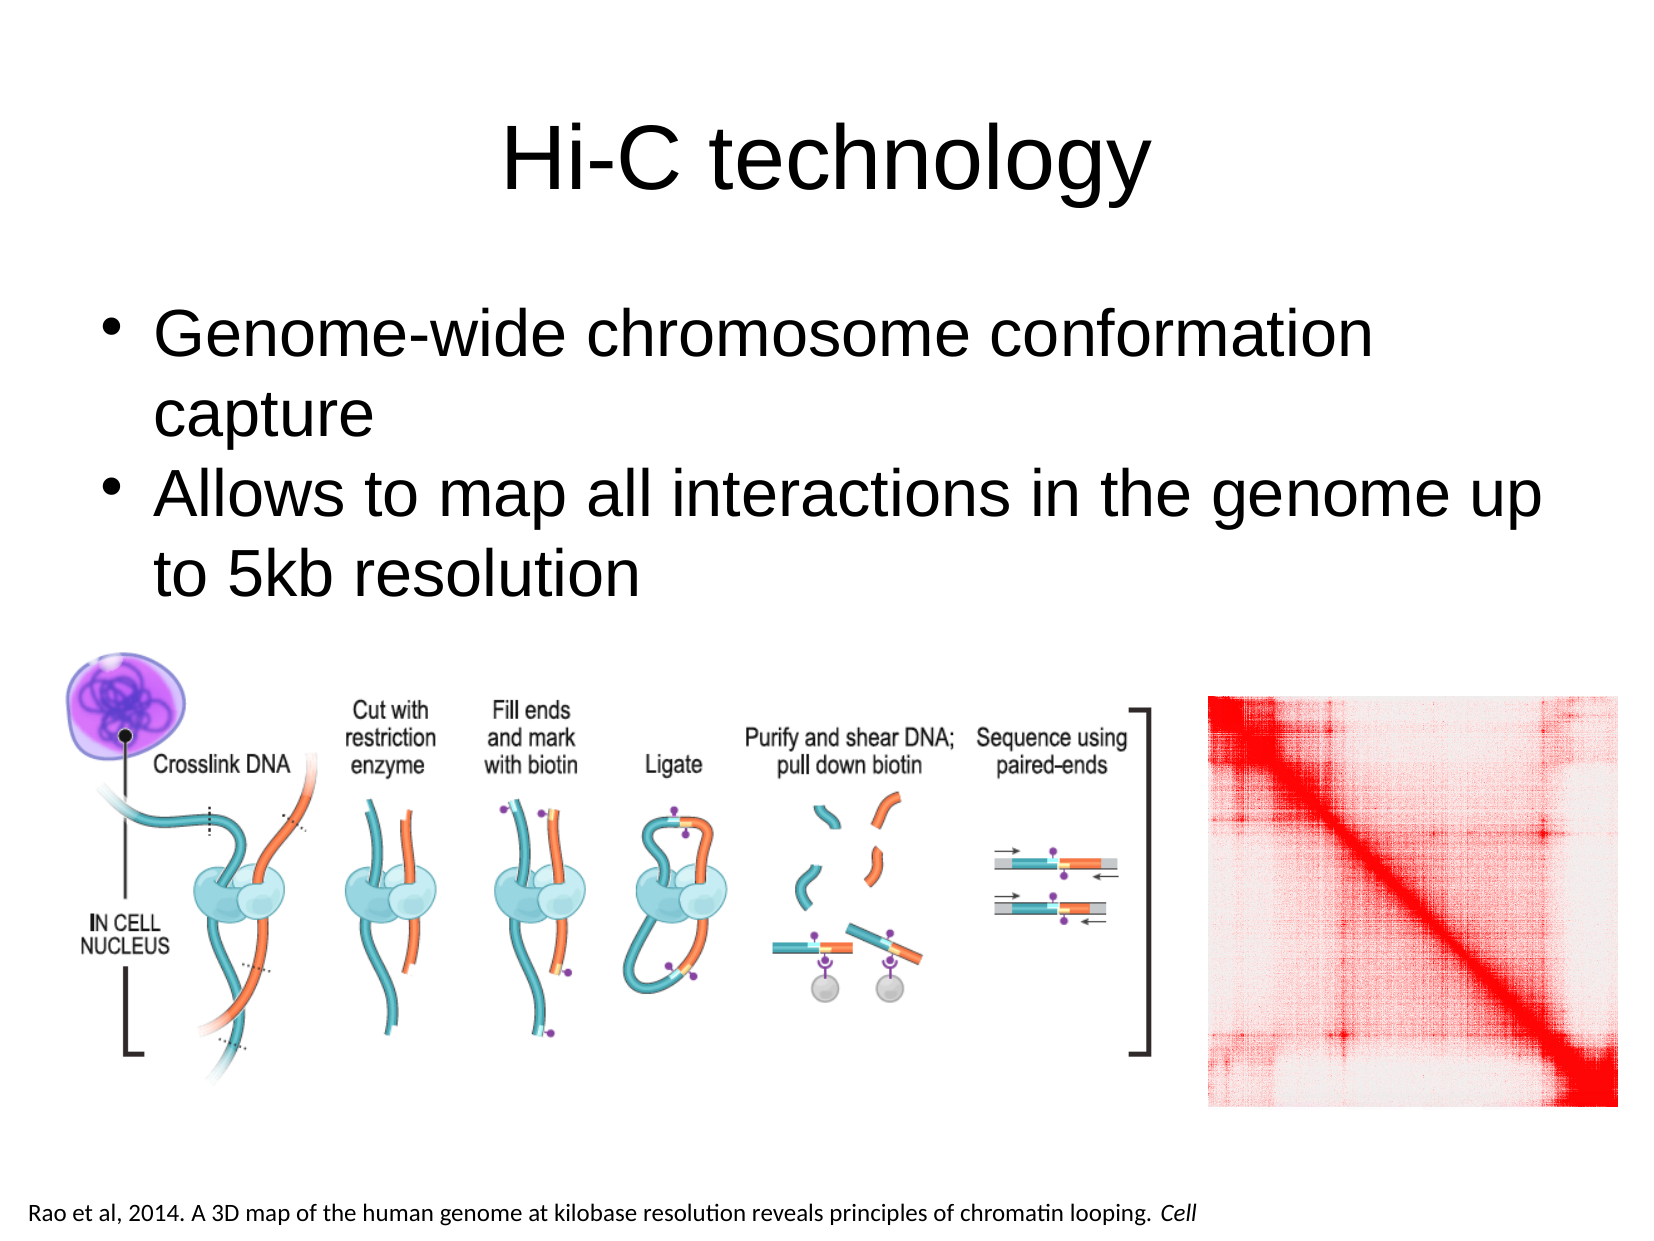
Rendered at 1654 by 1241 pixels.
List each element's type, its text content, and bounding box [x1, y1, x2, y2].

picture [58, 577, 1158, 1087]
text_box Hi-C technology [82, 49, 1571, 257]
text_box Rao et al, 2014. A 3D map of the human genome at kilobase resolution reveals principles of chromatin looping. Cell [13, 1188, 1630, 1240]
text_box Genome-wide chromosome conformation capture Allows to map all interactions in the genome up to 5kb resolution [82, 290, 1571, 1010]
picture [1208, 696, 1619, 1111]
